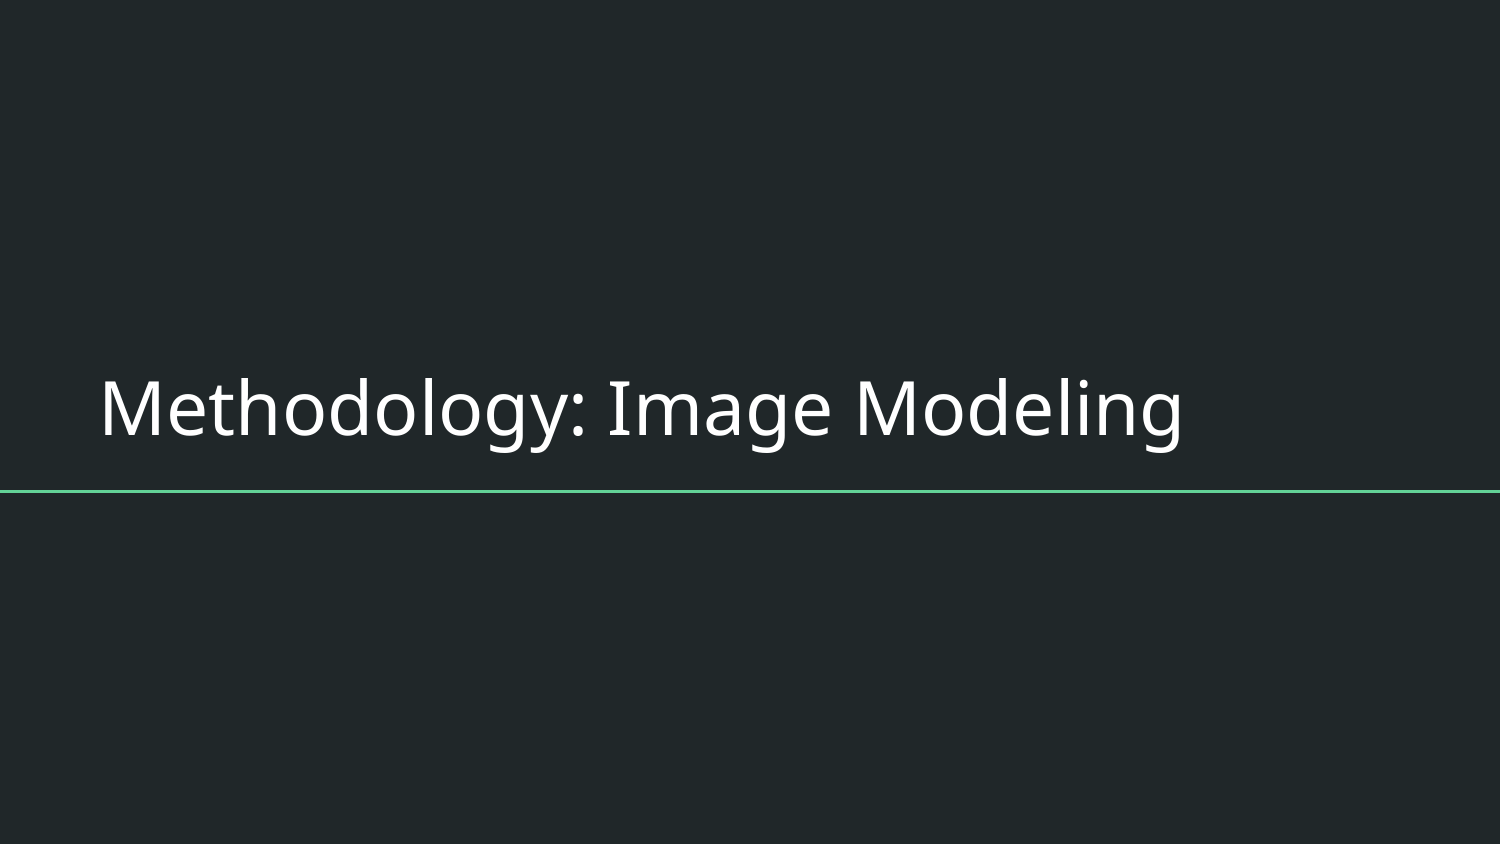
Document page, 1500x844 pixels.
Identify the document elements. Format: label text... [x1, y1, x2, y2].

title Methodology: Image Modeling [83, 337, 1417, 466]
